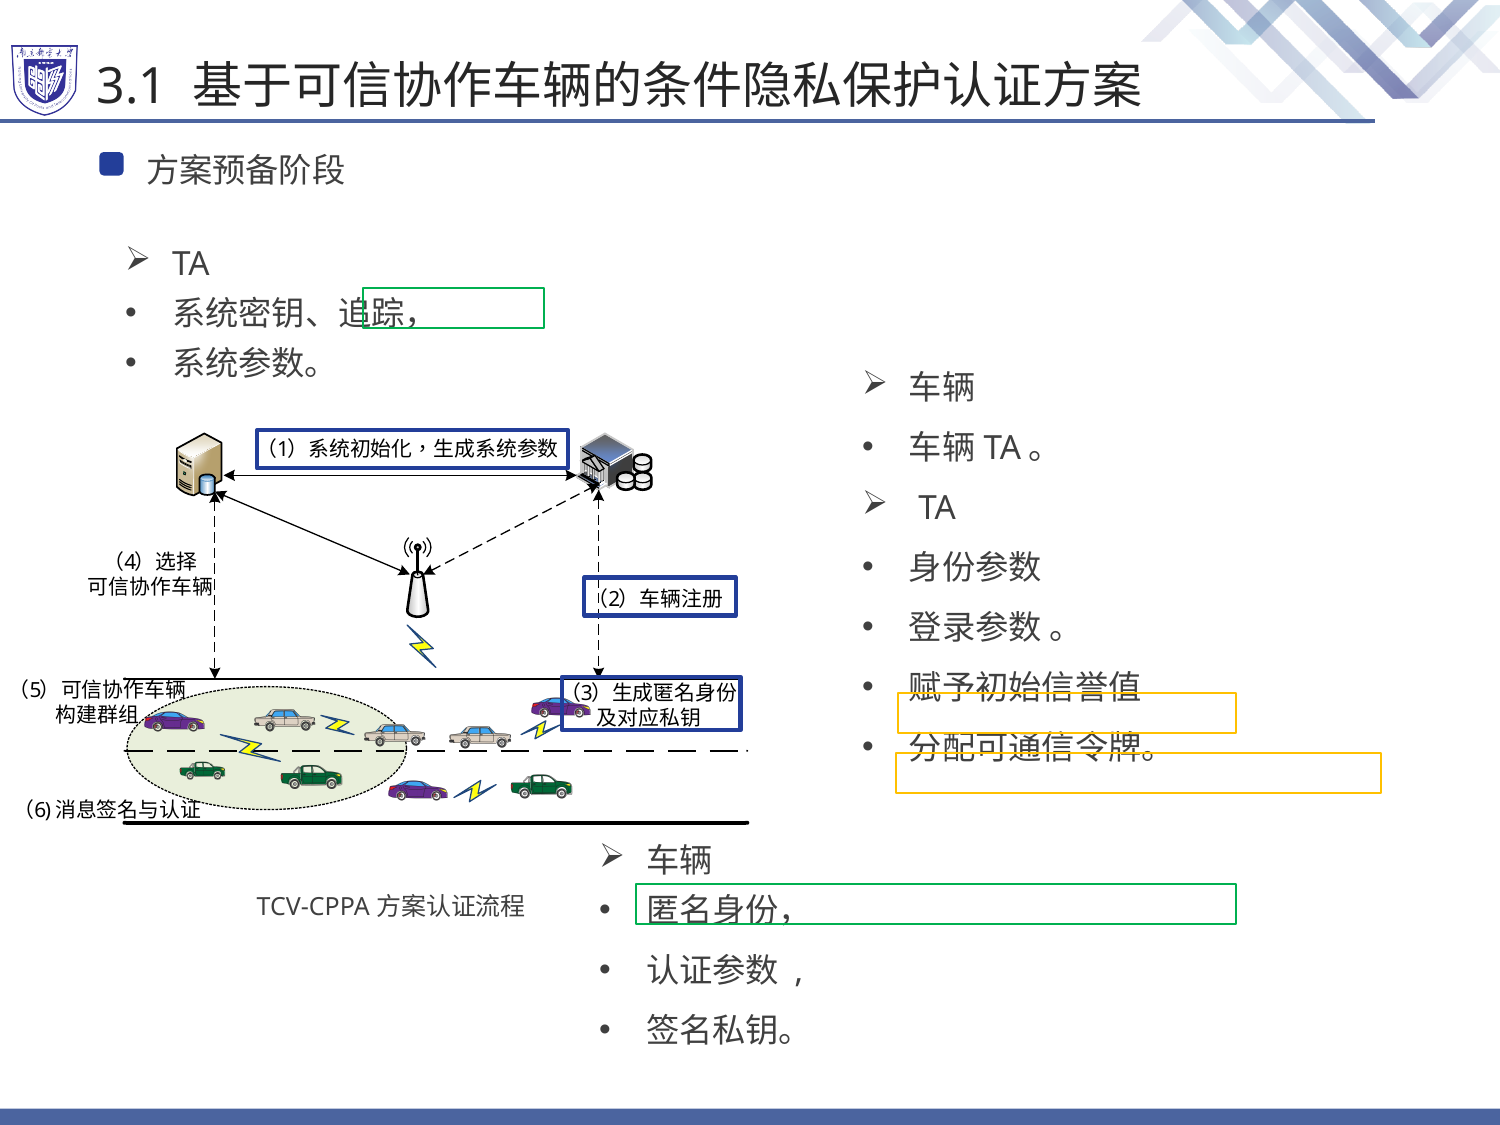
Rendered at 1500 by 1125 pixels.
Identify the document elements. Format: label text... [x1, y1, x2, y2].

picture [0, 429, 751, 833]
text_box [363, 287, 545, 328]
picture [11, 45, 78, 116]
title 3.1 基于可信协作车辆的条件隐私保护认证方案 [85, 41, 1435, 130]
text_box TCV-CPPA方案认证流程 [225, 875, 558, 928]
text_box [636, 884, 1236, 925]
text_box [99, 152, 124, 176]
picture [1059, 0, 1500, 124]
text_box [898, 693, 1236, 734]
text_box [895, 752, 1382, 793]
text_box 方案预备阶段 [131, 131, 515, 197]
